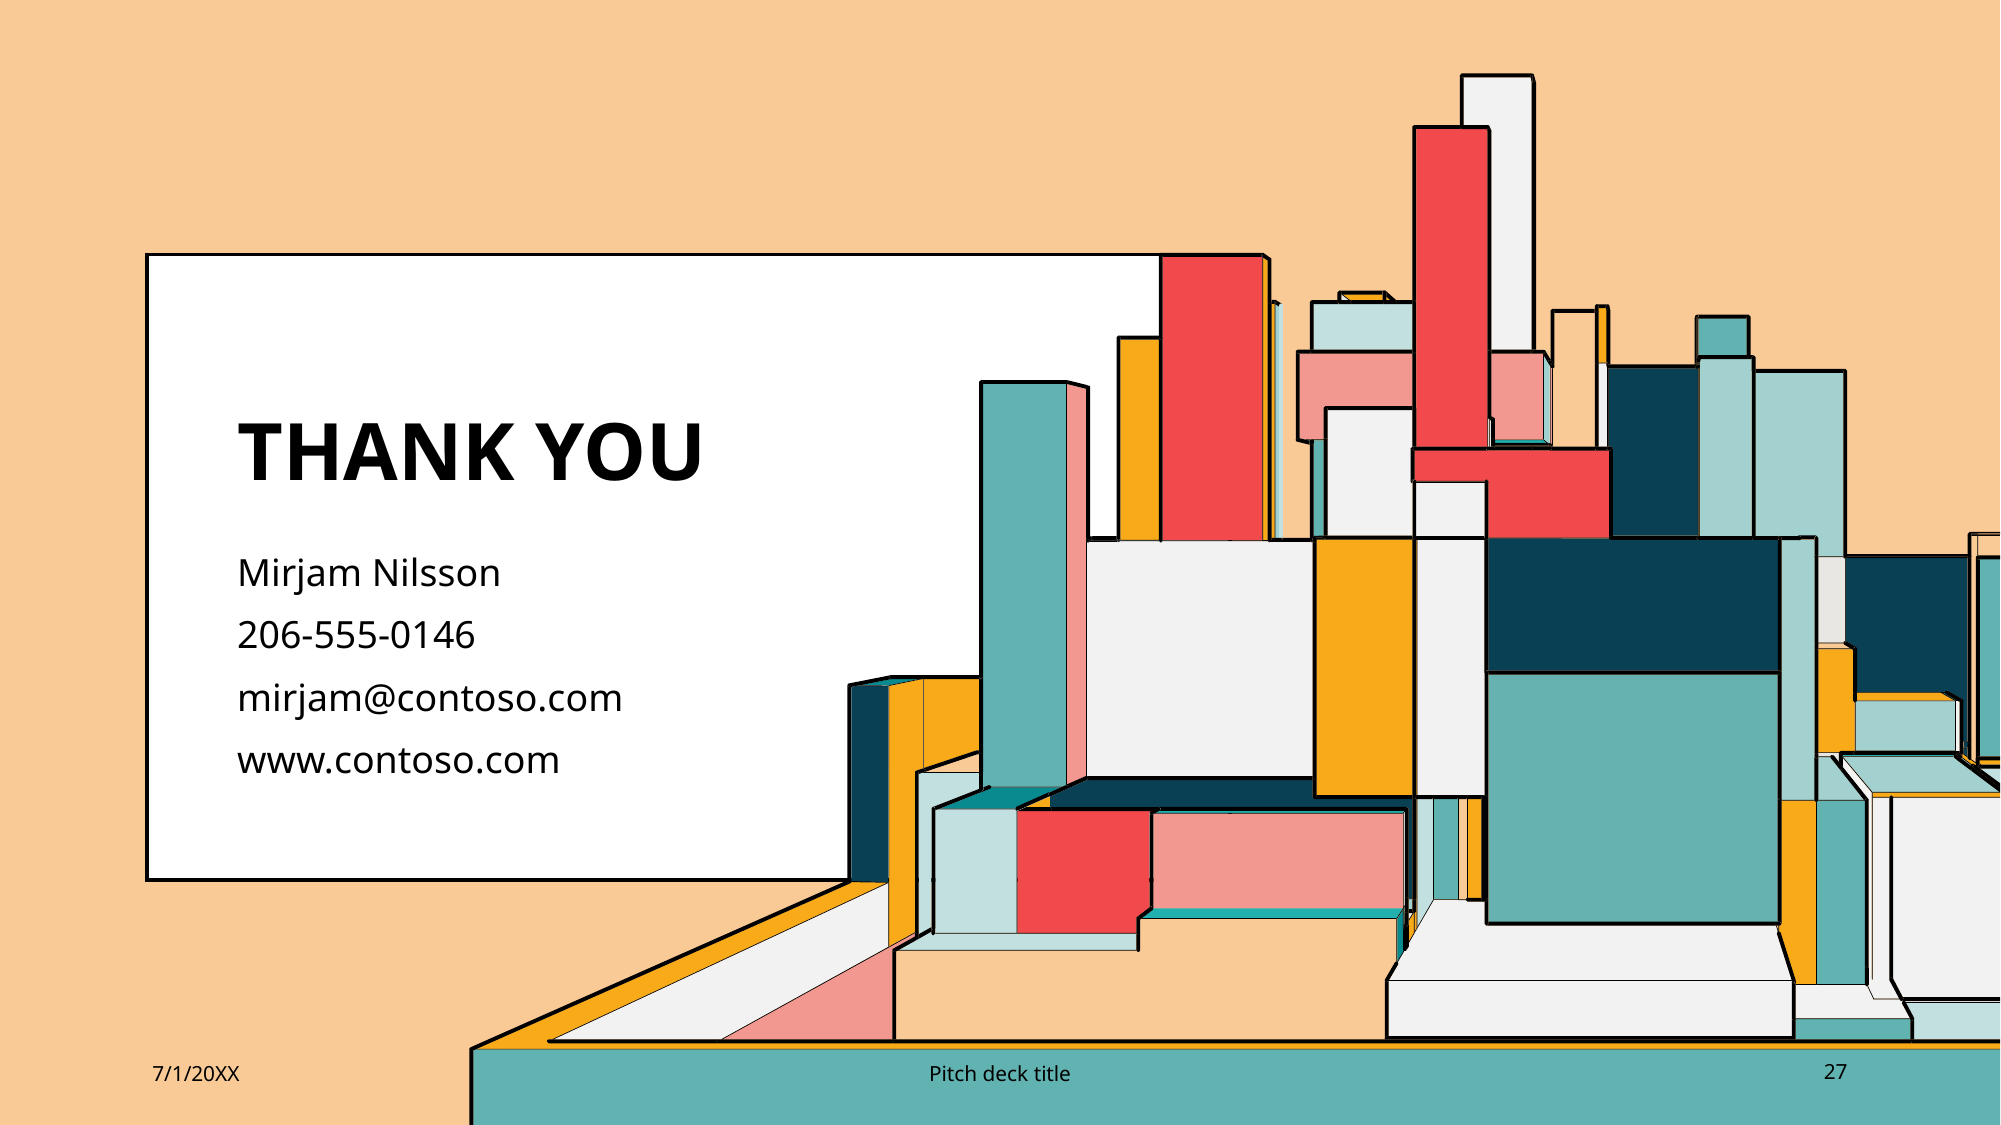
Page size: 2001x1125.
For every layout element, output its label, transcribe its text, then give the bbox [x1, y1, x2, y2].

title THANK YOU [221, 288, 929, 506]
footer Pitch deck title [662, 1042, 1338, 1103]
list Mirjam Nilsson​ 206-555-0146 mirjam@contoso.com www.contoso.com [221, 523, 797, 819]
slide_number 27 [1412, 1042, 1863, 1103]
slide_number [137, 1042, 588, 1103]
